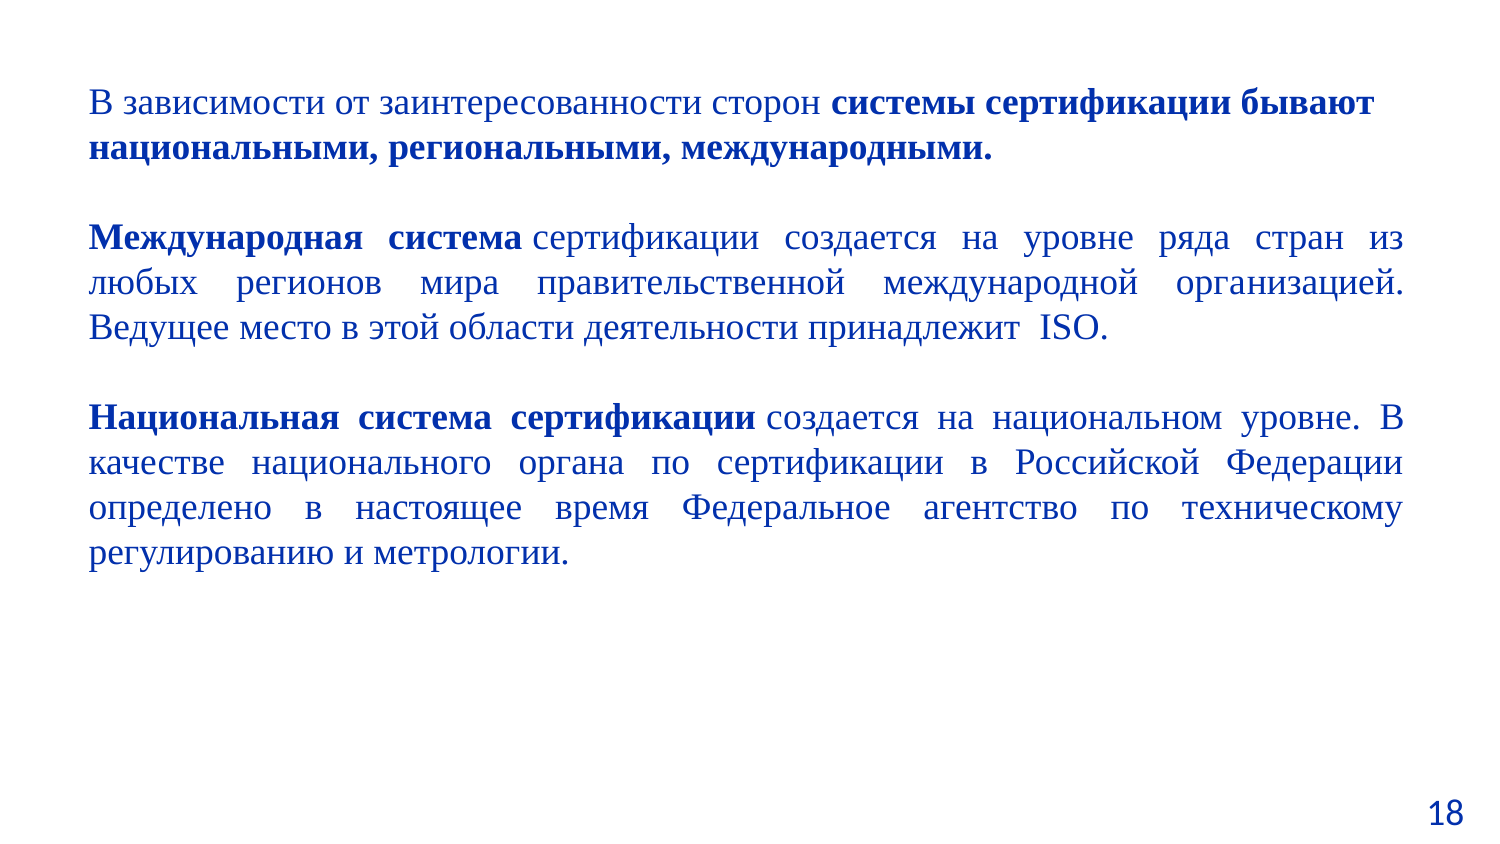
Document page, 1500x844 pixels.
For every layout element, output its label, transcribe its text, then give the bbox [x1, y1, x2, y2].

text_box 18 [1411, 780, 1500, 841]
text_box В зависимости от заинтересованности сторон системы сертифи­кации бывают национальными, региональными, международными. Международная система сертификации создается на уровне ряда стран из любых регионов мира правительственной международной орга­низацией. Ведущее место в этой области деятельности принадлежит ISO. Национальная система сертификации создается на националь­ном уровне. В качестве национального органа по сертификации в Российской Федерации определено в настоящее время Федеральное агентство по техническому регулированию и метрологии. [73, 69, 1420, 670]
